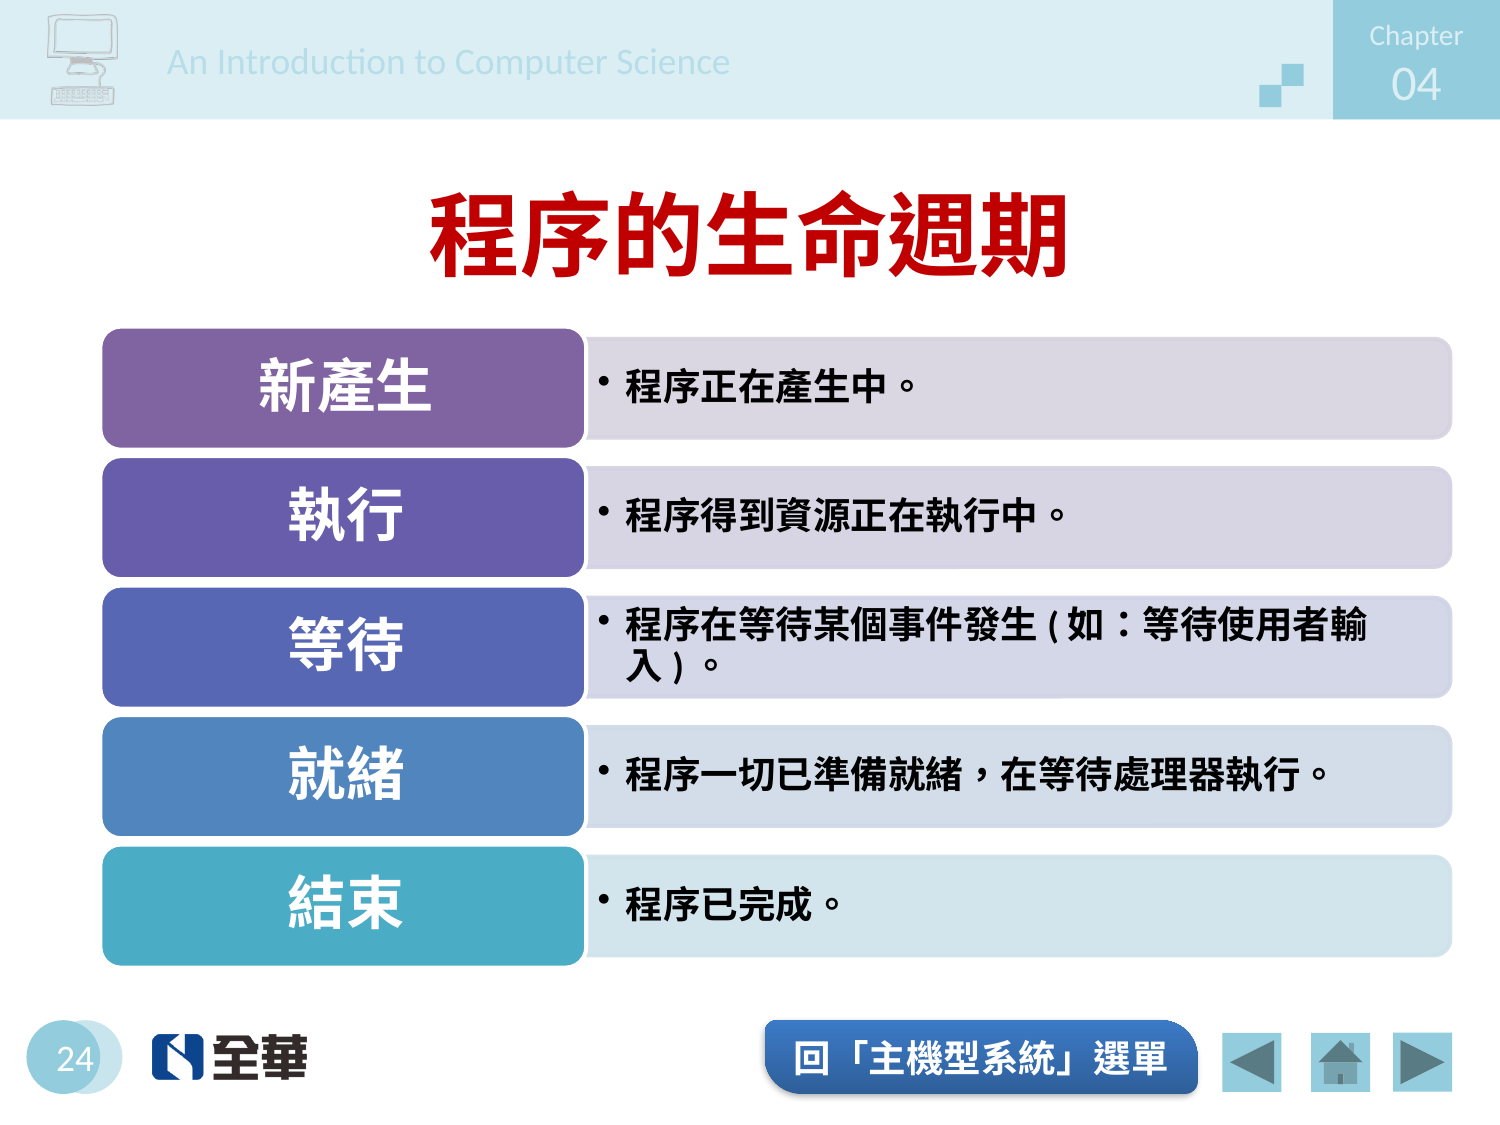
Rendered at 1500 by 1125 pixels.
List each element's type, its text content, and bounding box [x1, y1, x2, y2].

text_box 回「主機型系統」選單 [764, 1020, 1198, 1094]
title 程序的生命週期 [75, 138, 1425, 327]
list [100, 326, 1451, 969]
picture [47, 14, 118, 106]
picture [152, 1034, 307, 1080]
